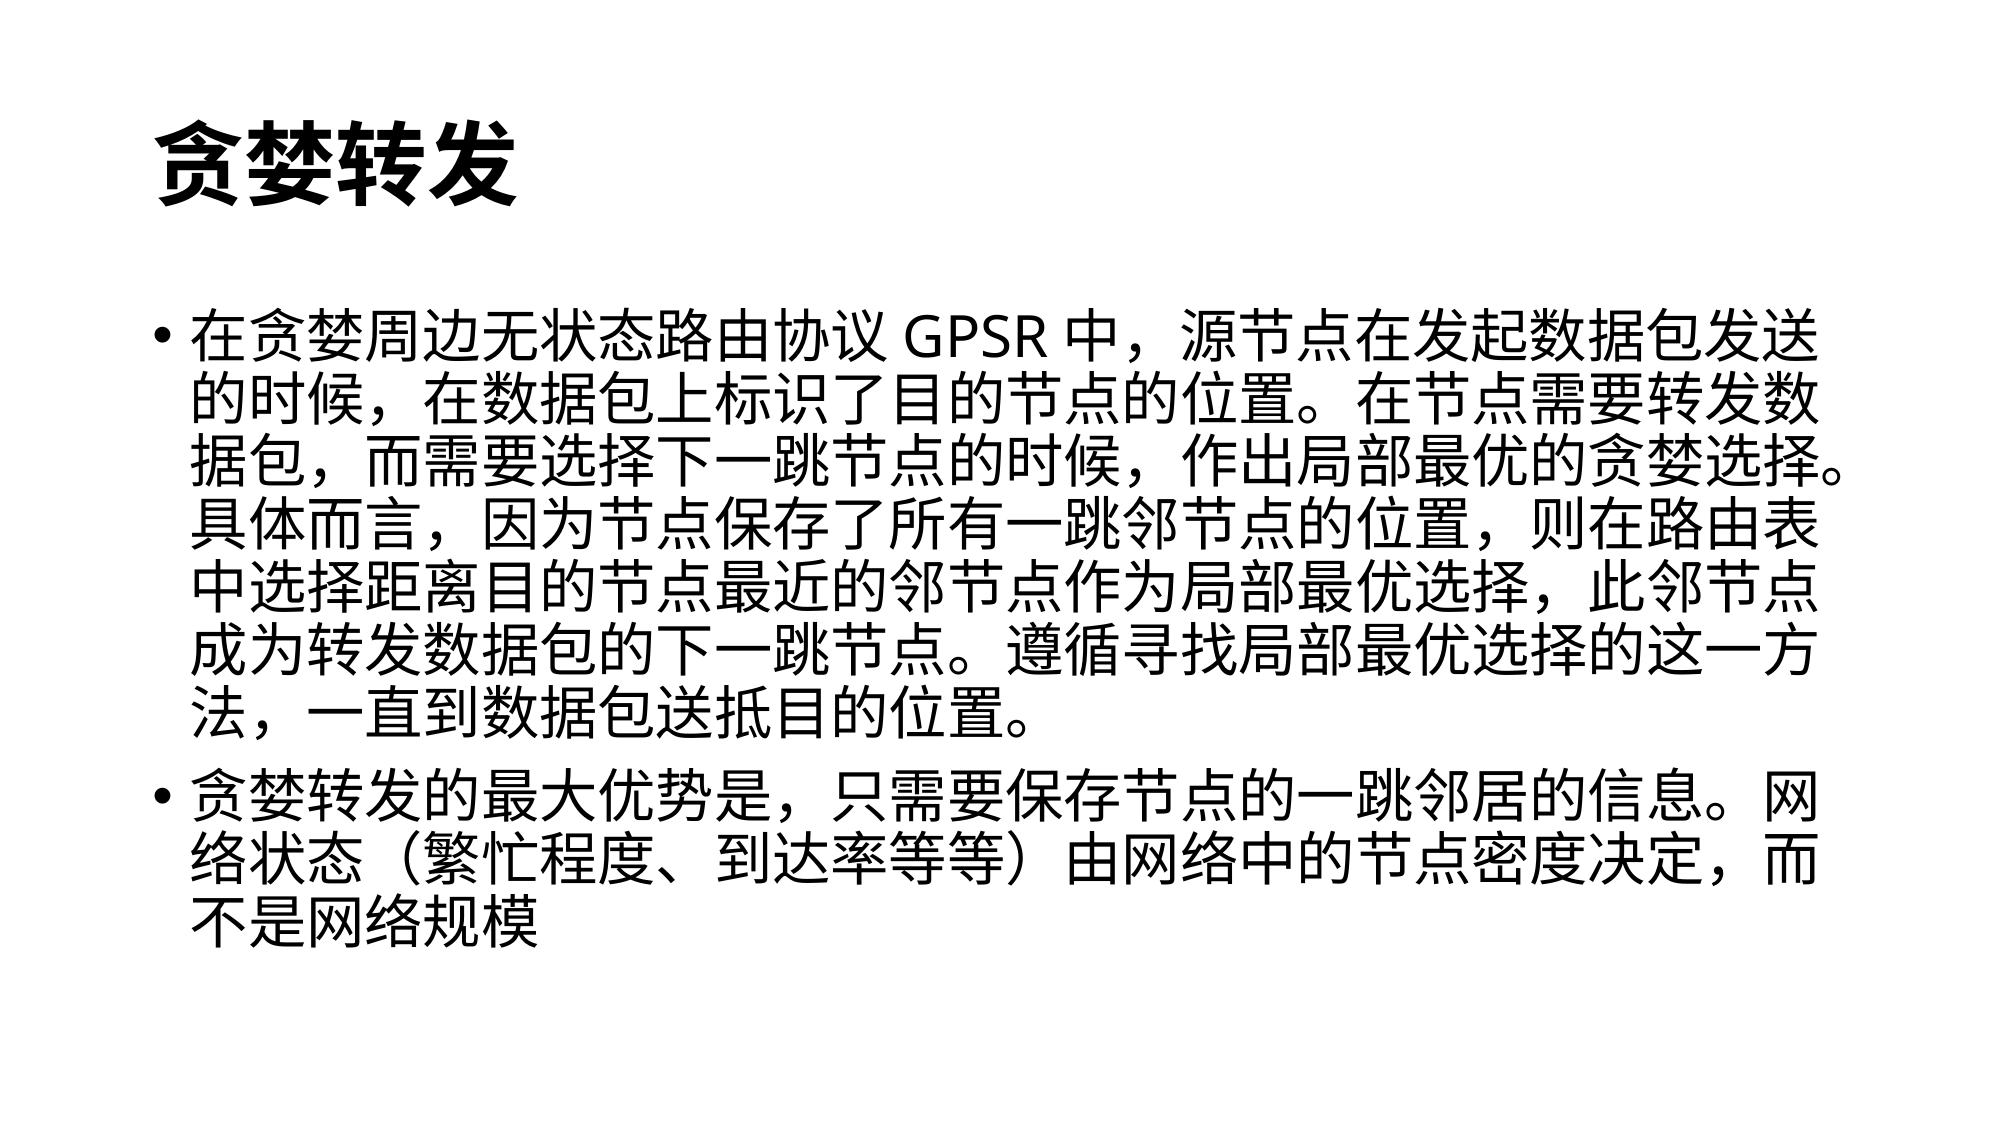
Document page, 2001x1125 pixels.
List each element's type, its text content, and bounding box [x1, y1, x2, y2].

title 贪婪转发 [137, 59, 1863, 278]
list 在贪婪周边无状态路由协议GPSR中，源节点在发起数据包发送的时候，在数据包上标识了目的节点的位置。在节点需要转发数据包，而需要选择下一跳节点的时候，作出局部最优的贪婪选择。具体而言，因为节点保存了所有一跳邻节点的位置，则在路由表中选择距离目的节点最近的邻节点作为局部最优选择，此邻节点成为转发数据包的下一跳节点。遵循寻找局部最优选择的这一方法，一直到数据包送抵目的位置。 贪婪转发的最大优势是，只需要保存节点的一跳邻居的信息。网络状态（繁忙程度、到达率等等）由网络中的节点密度决定，而不是网络规模 [137, 299, 1863, 1014]
